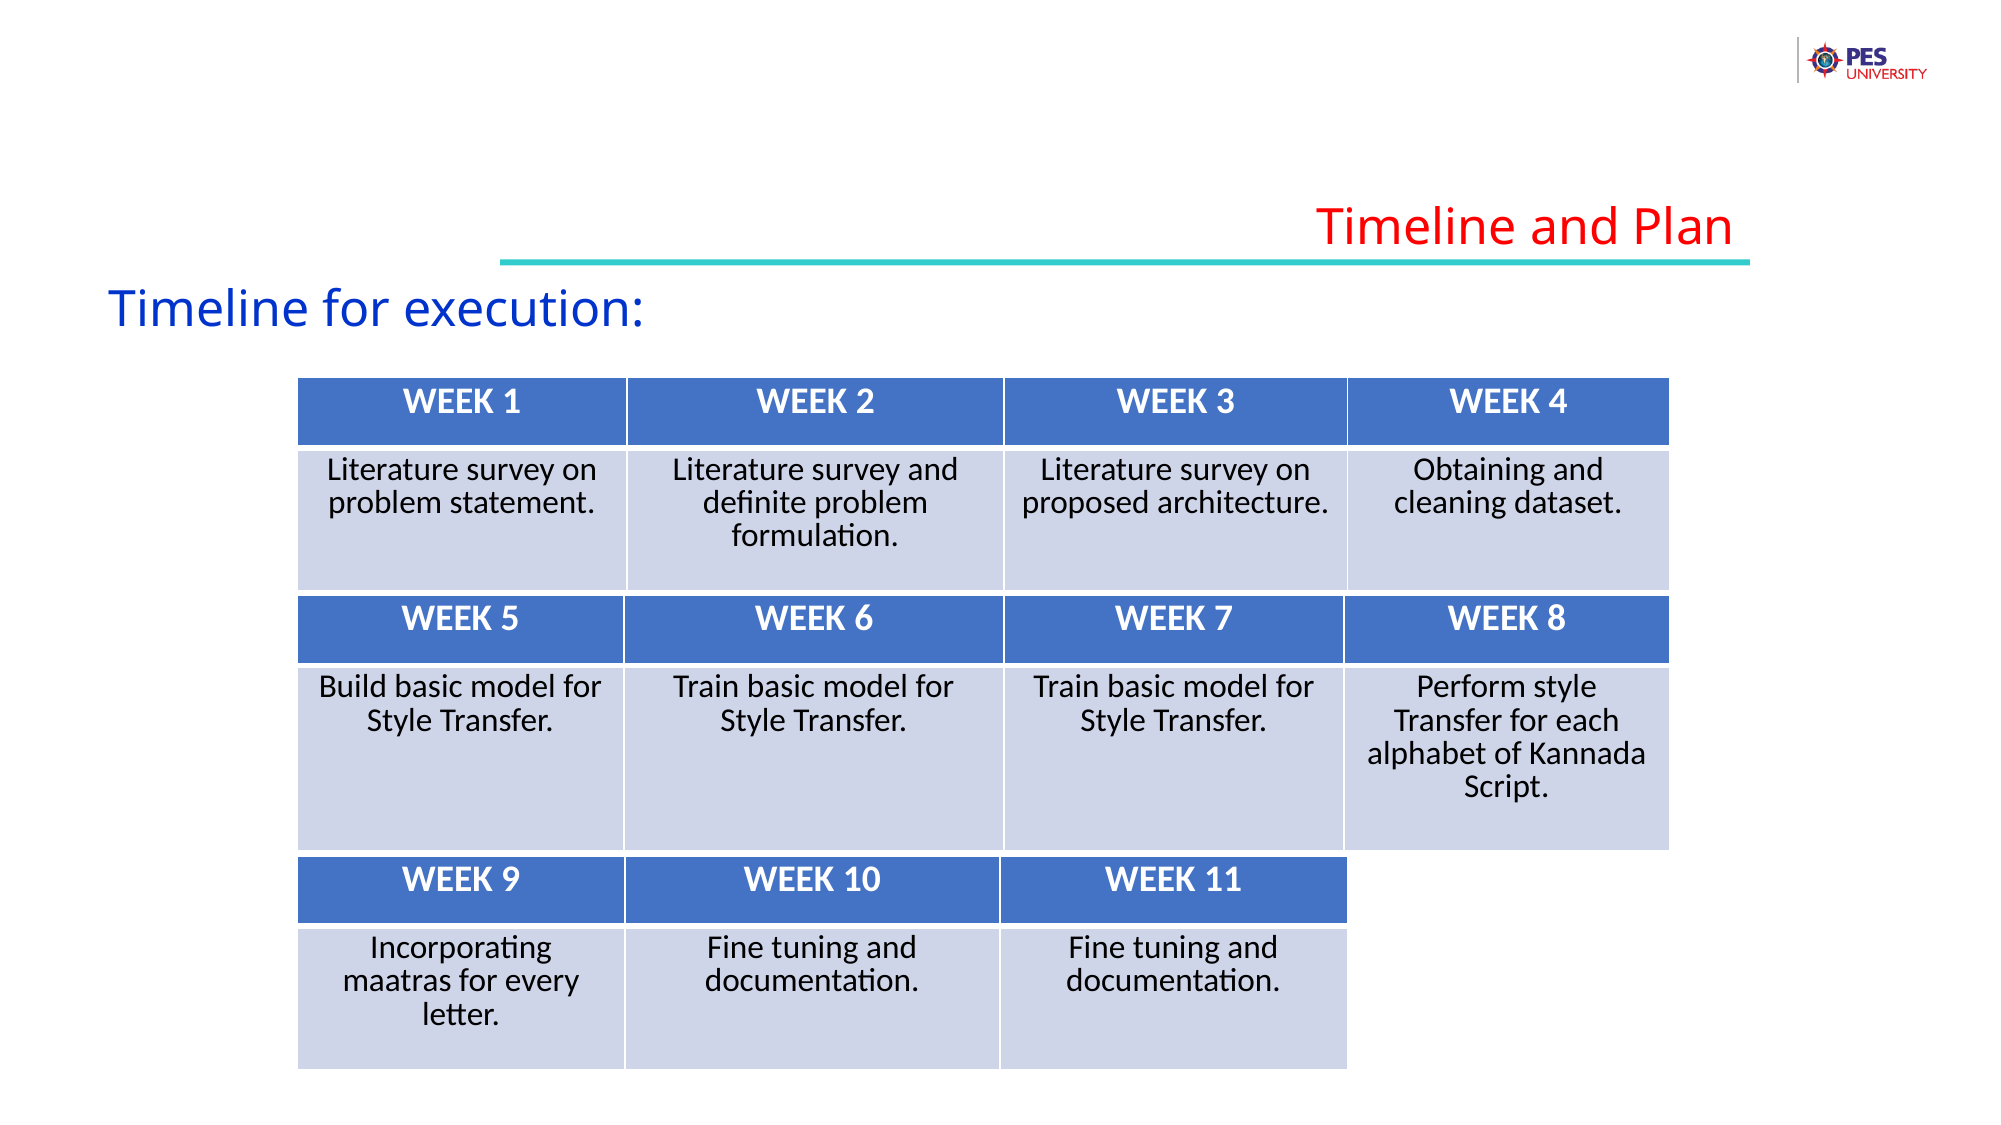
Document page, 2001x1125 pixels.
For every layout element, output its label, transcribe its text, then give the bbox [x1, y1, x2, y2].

table_header WEEK 7 [1005, 596, 1343, 663]
table_cell Literature survey on proposed architecture. [1005, 451, 1347, 590]
table_header WEEK 9 [298, 857, 624, 923]
table_header WEEK 2 [628, 378, 1003, 445]
table_header WEEK 8 [1345, 596, 1669, 663]
text_box Timeline and Plan [474, 187, 1750, 263]
table_header WEEK 10 [626, 857, 999, 923]
table_cell Literature survey on problem statement. [298, 451, 626, 590]
table_header WEEK 5 [298, 596, 623, 663]
table_cell Train basic model for Style Transfer. [625, 668, 1003, 850]
table_cell Fine tuning and documentation. [626, 929, 999, 1069]
table_header WEEK 11 [1001, 857, 1347, 923]
table_header WEEK 1 [298, 378, 626, 445]
table_cell Perform style Transfer for each alphabet of Kannada Script. [1345, 668, 1669, 850]
picture [1806, 41, 1927, 79]
text_box Timeline for execution: [37, 269, 1488, 344]
table_cell Literature survey and definite problem formulation. [628, 451, 1003, 590]
table_cell Build basic model for Style Transfer. [298, 668, 623, 850]
table_cell Fine tuning and documentation. [1001, 929, 1347, 1069]
table_cell Obtaining and cleaning dataset. [1348, 451, 1669, 590]
table_cell Train basic model for Style Transfer. [1005, 668, 1343, 850]
table_cell Incorporating maatras for every letter. [298, 929, 624, 1069]
table_header WEEK 6 [625, 596, 1003, 663]
table_header WEEK 3 [1005, 378, 1347, 445]
table_header WEEK 4 [1348, 378, 1669, 445]
